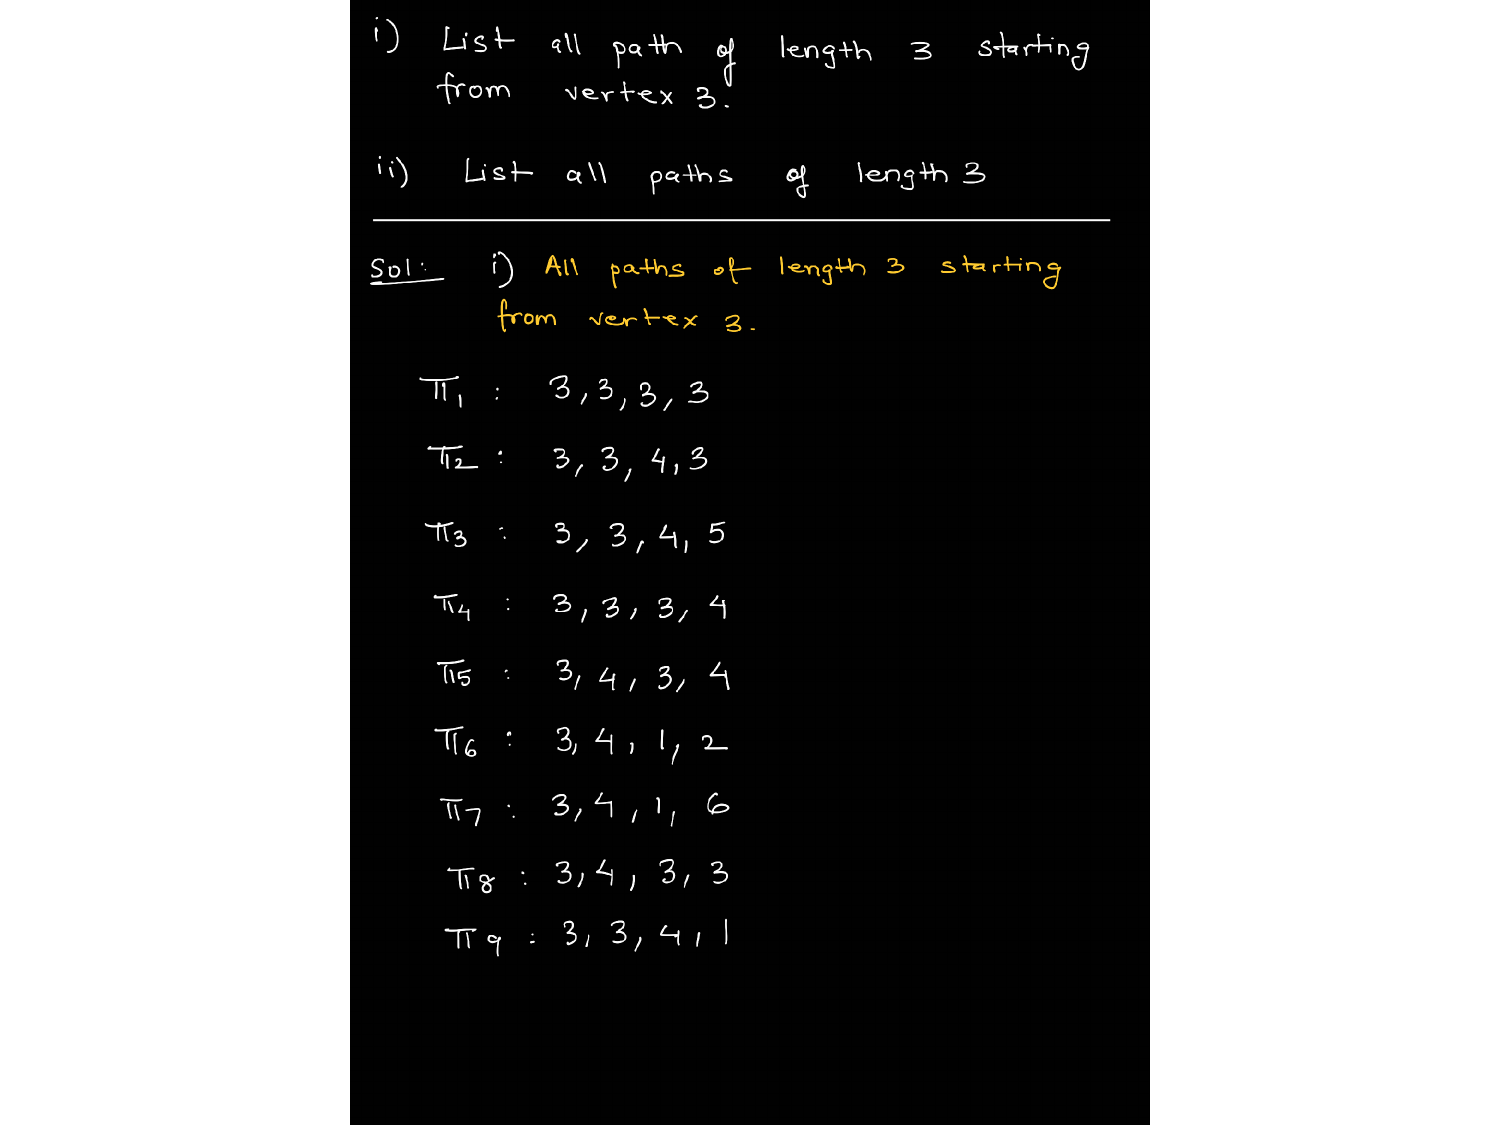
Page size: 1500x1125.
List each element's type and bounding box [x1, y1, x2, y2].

picture [350, 0, 1150, 1125]
